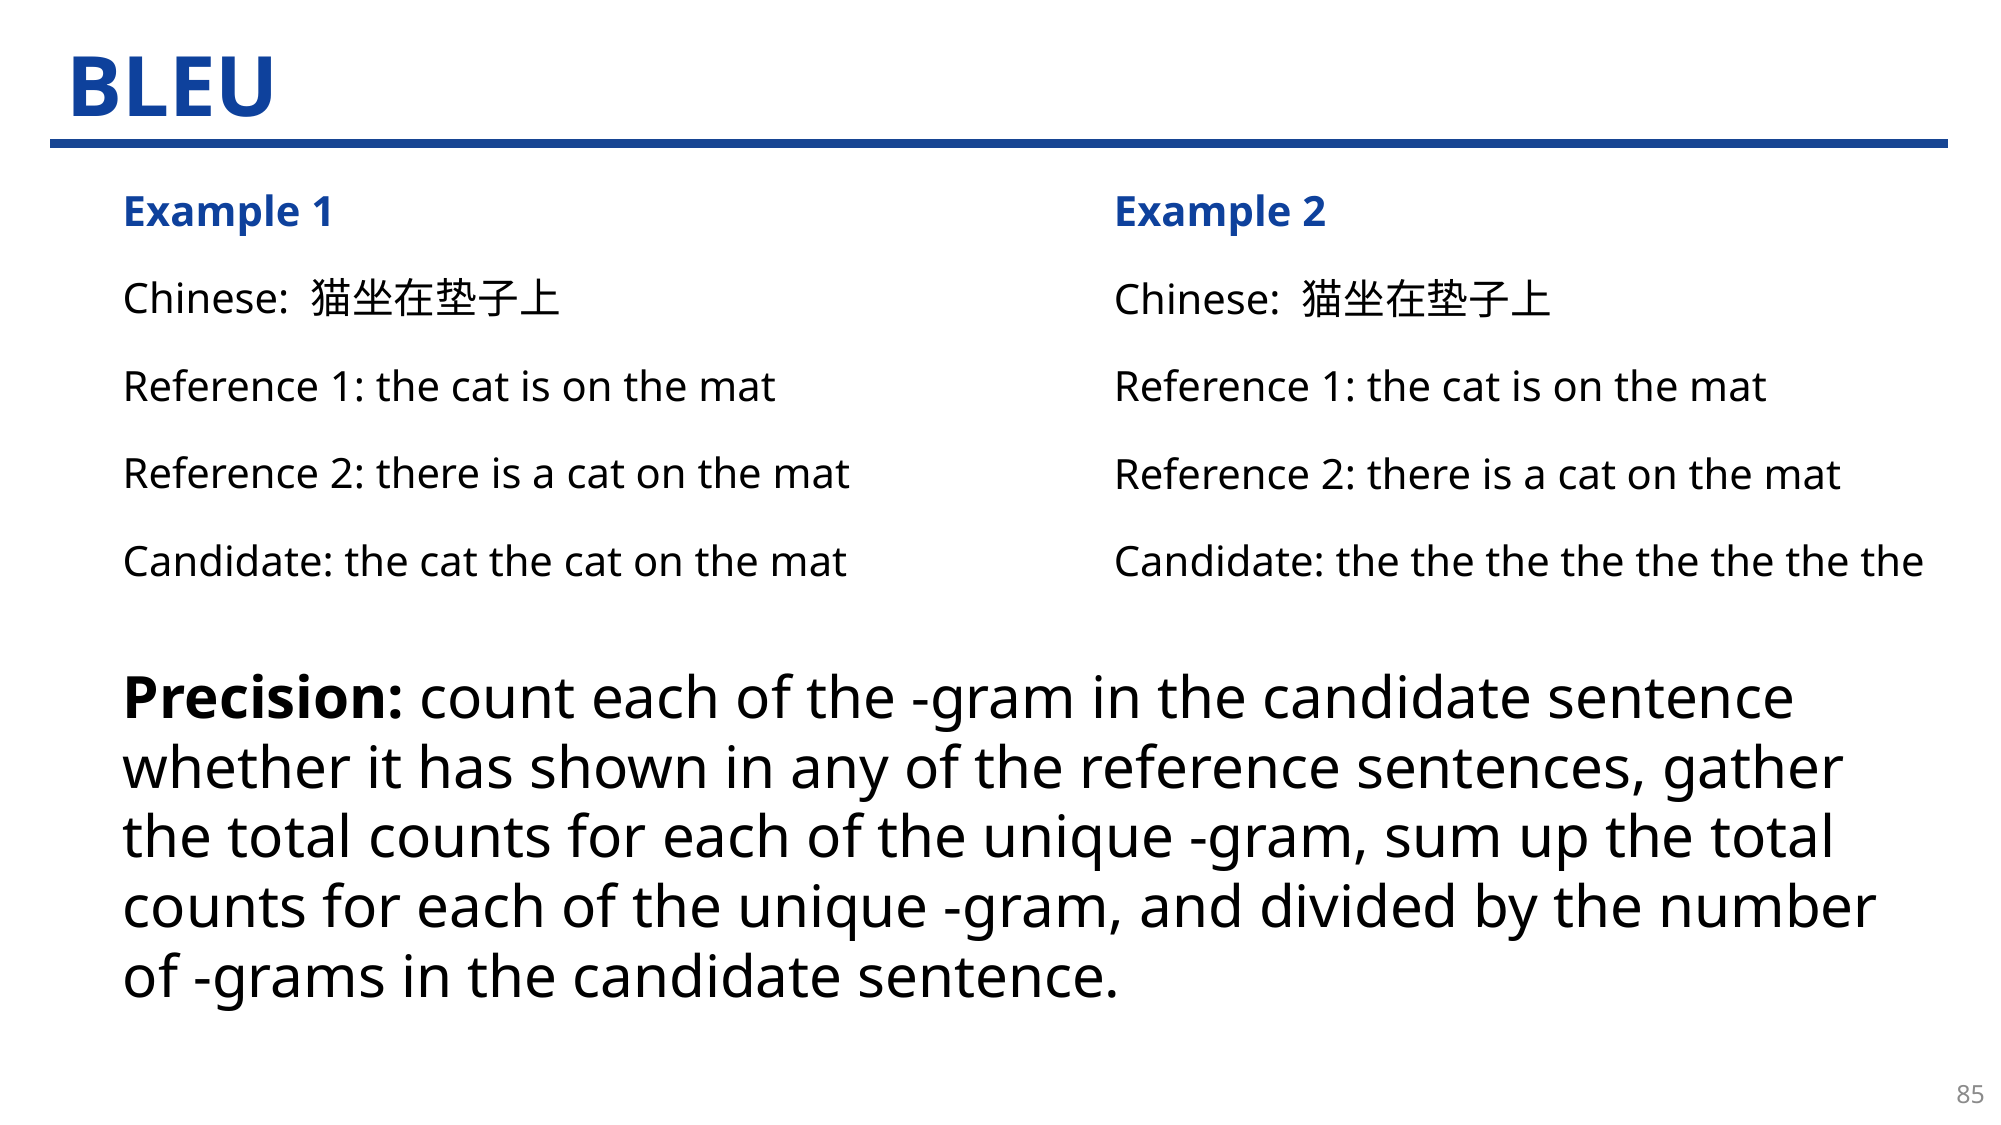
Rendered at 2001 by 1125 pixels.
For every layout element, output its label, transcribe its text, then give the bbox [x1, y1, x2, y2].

title BLEU [51, 39, 1947, 140]
text_box Example 1 Chinese: 猫坐在垫子上 Reference 1: the cat is on the mat Reference 2: there is a cat on the mat Candidate: the cat the cat on the mat [108, 177, 915, 592]
slide_number 85 [1899, 1065, 2000, 1125]
text_box Example 2 Chinese: 猫坐在垫子上 Reference 1: the cat is on the mat Reference 2: there is a cat on the mat Candidate: the the the the the the the the [1098, 177, 1952, 593]
